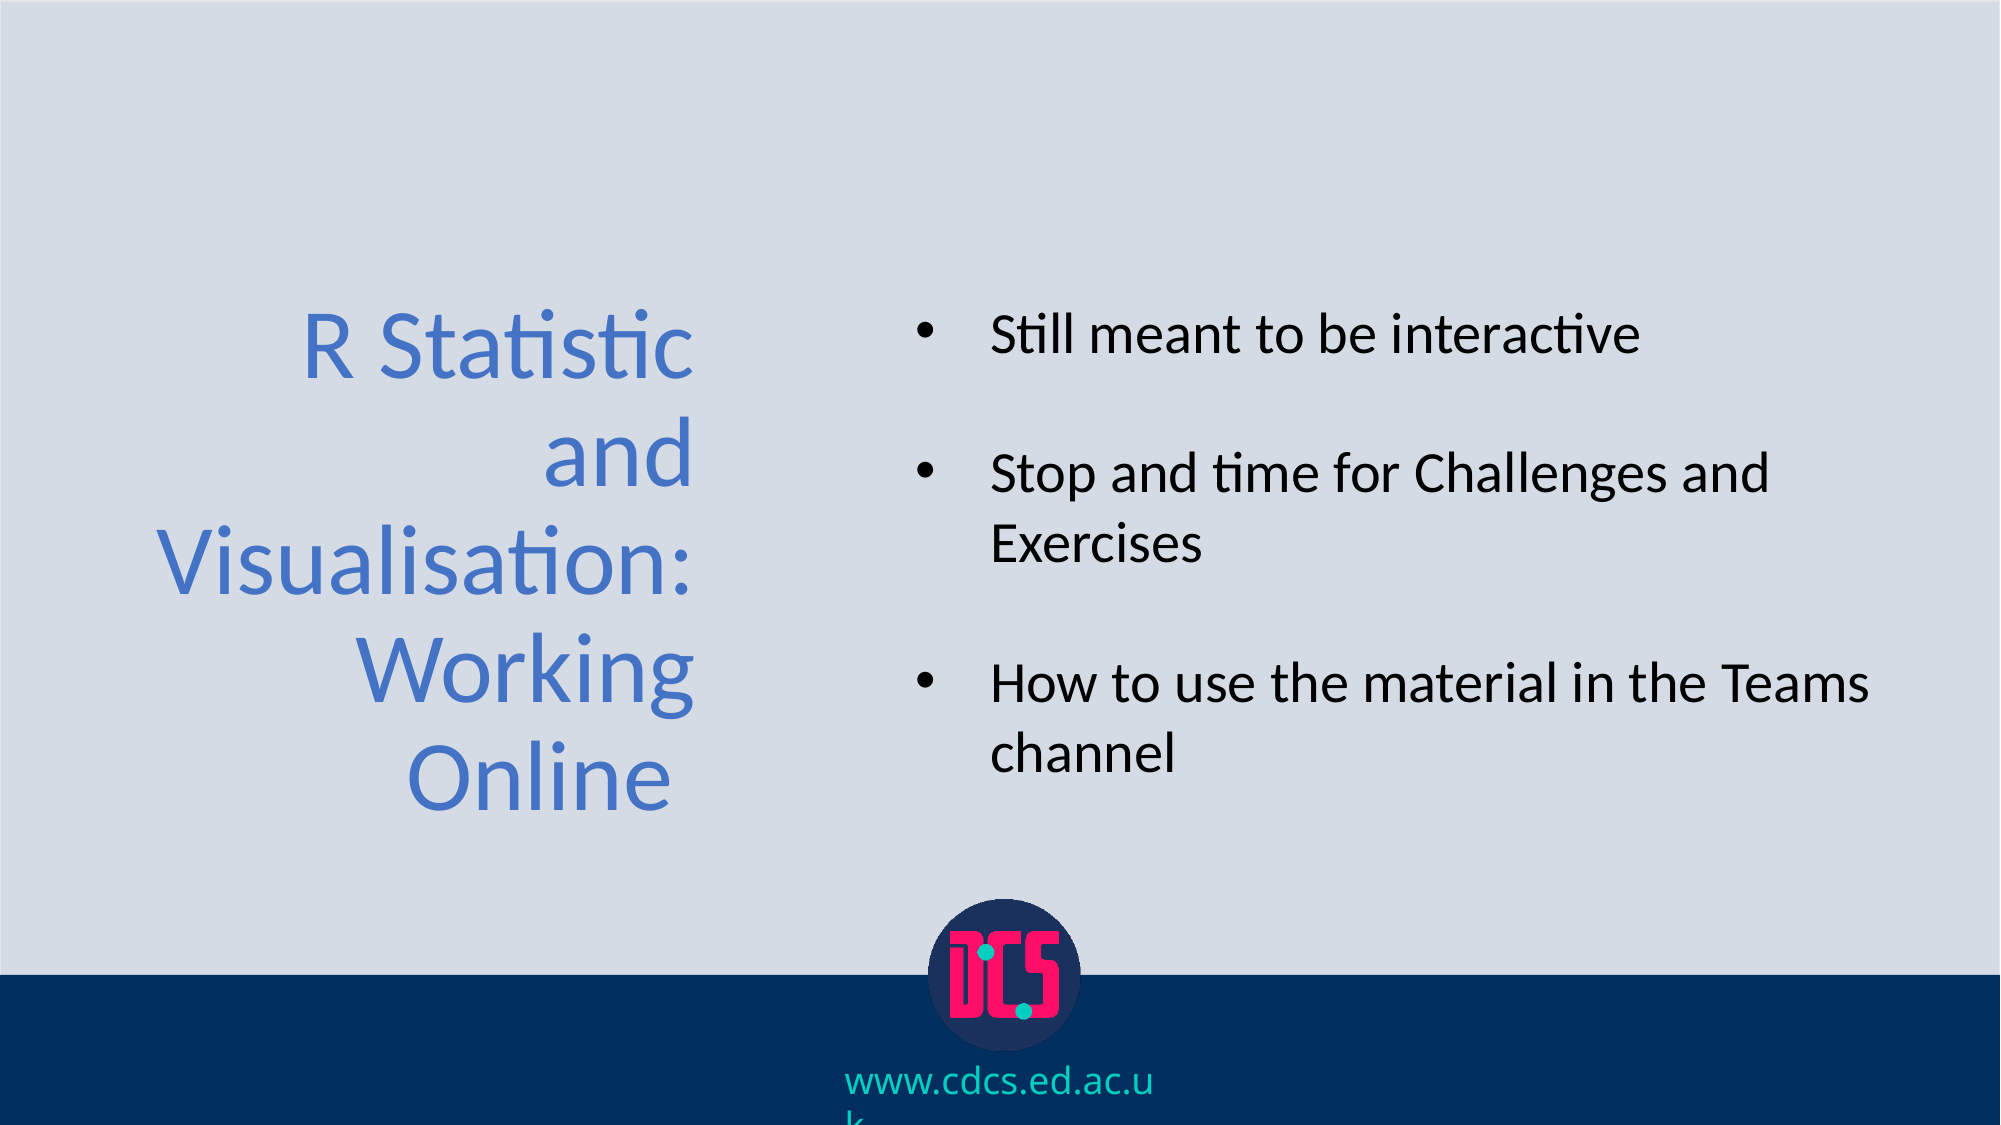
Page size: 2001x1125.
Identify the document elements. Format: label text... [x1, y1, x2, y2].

text_box Still meant to be interactive Stop and time for Challenges and Exercises How to use the material in the Teams channel [900, 287, 1943, 862]
title R Statistic and Visualisation:Working Online [137, 158, 711, 967]
picture [914, 885, 1095, 1065]
text_box www.cdcs.ed.ac.uk [829, 1049, 1171, 1125]
text_box [0, 973, 909, 1125]
text_box [0, 0, 2000, 973]
text_box [1099, 973, 2000, 1125]
